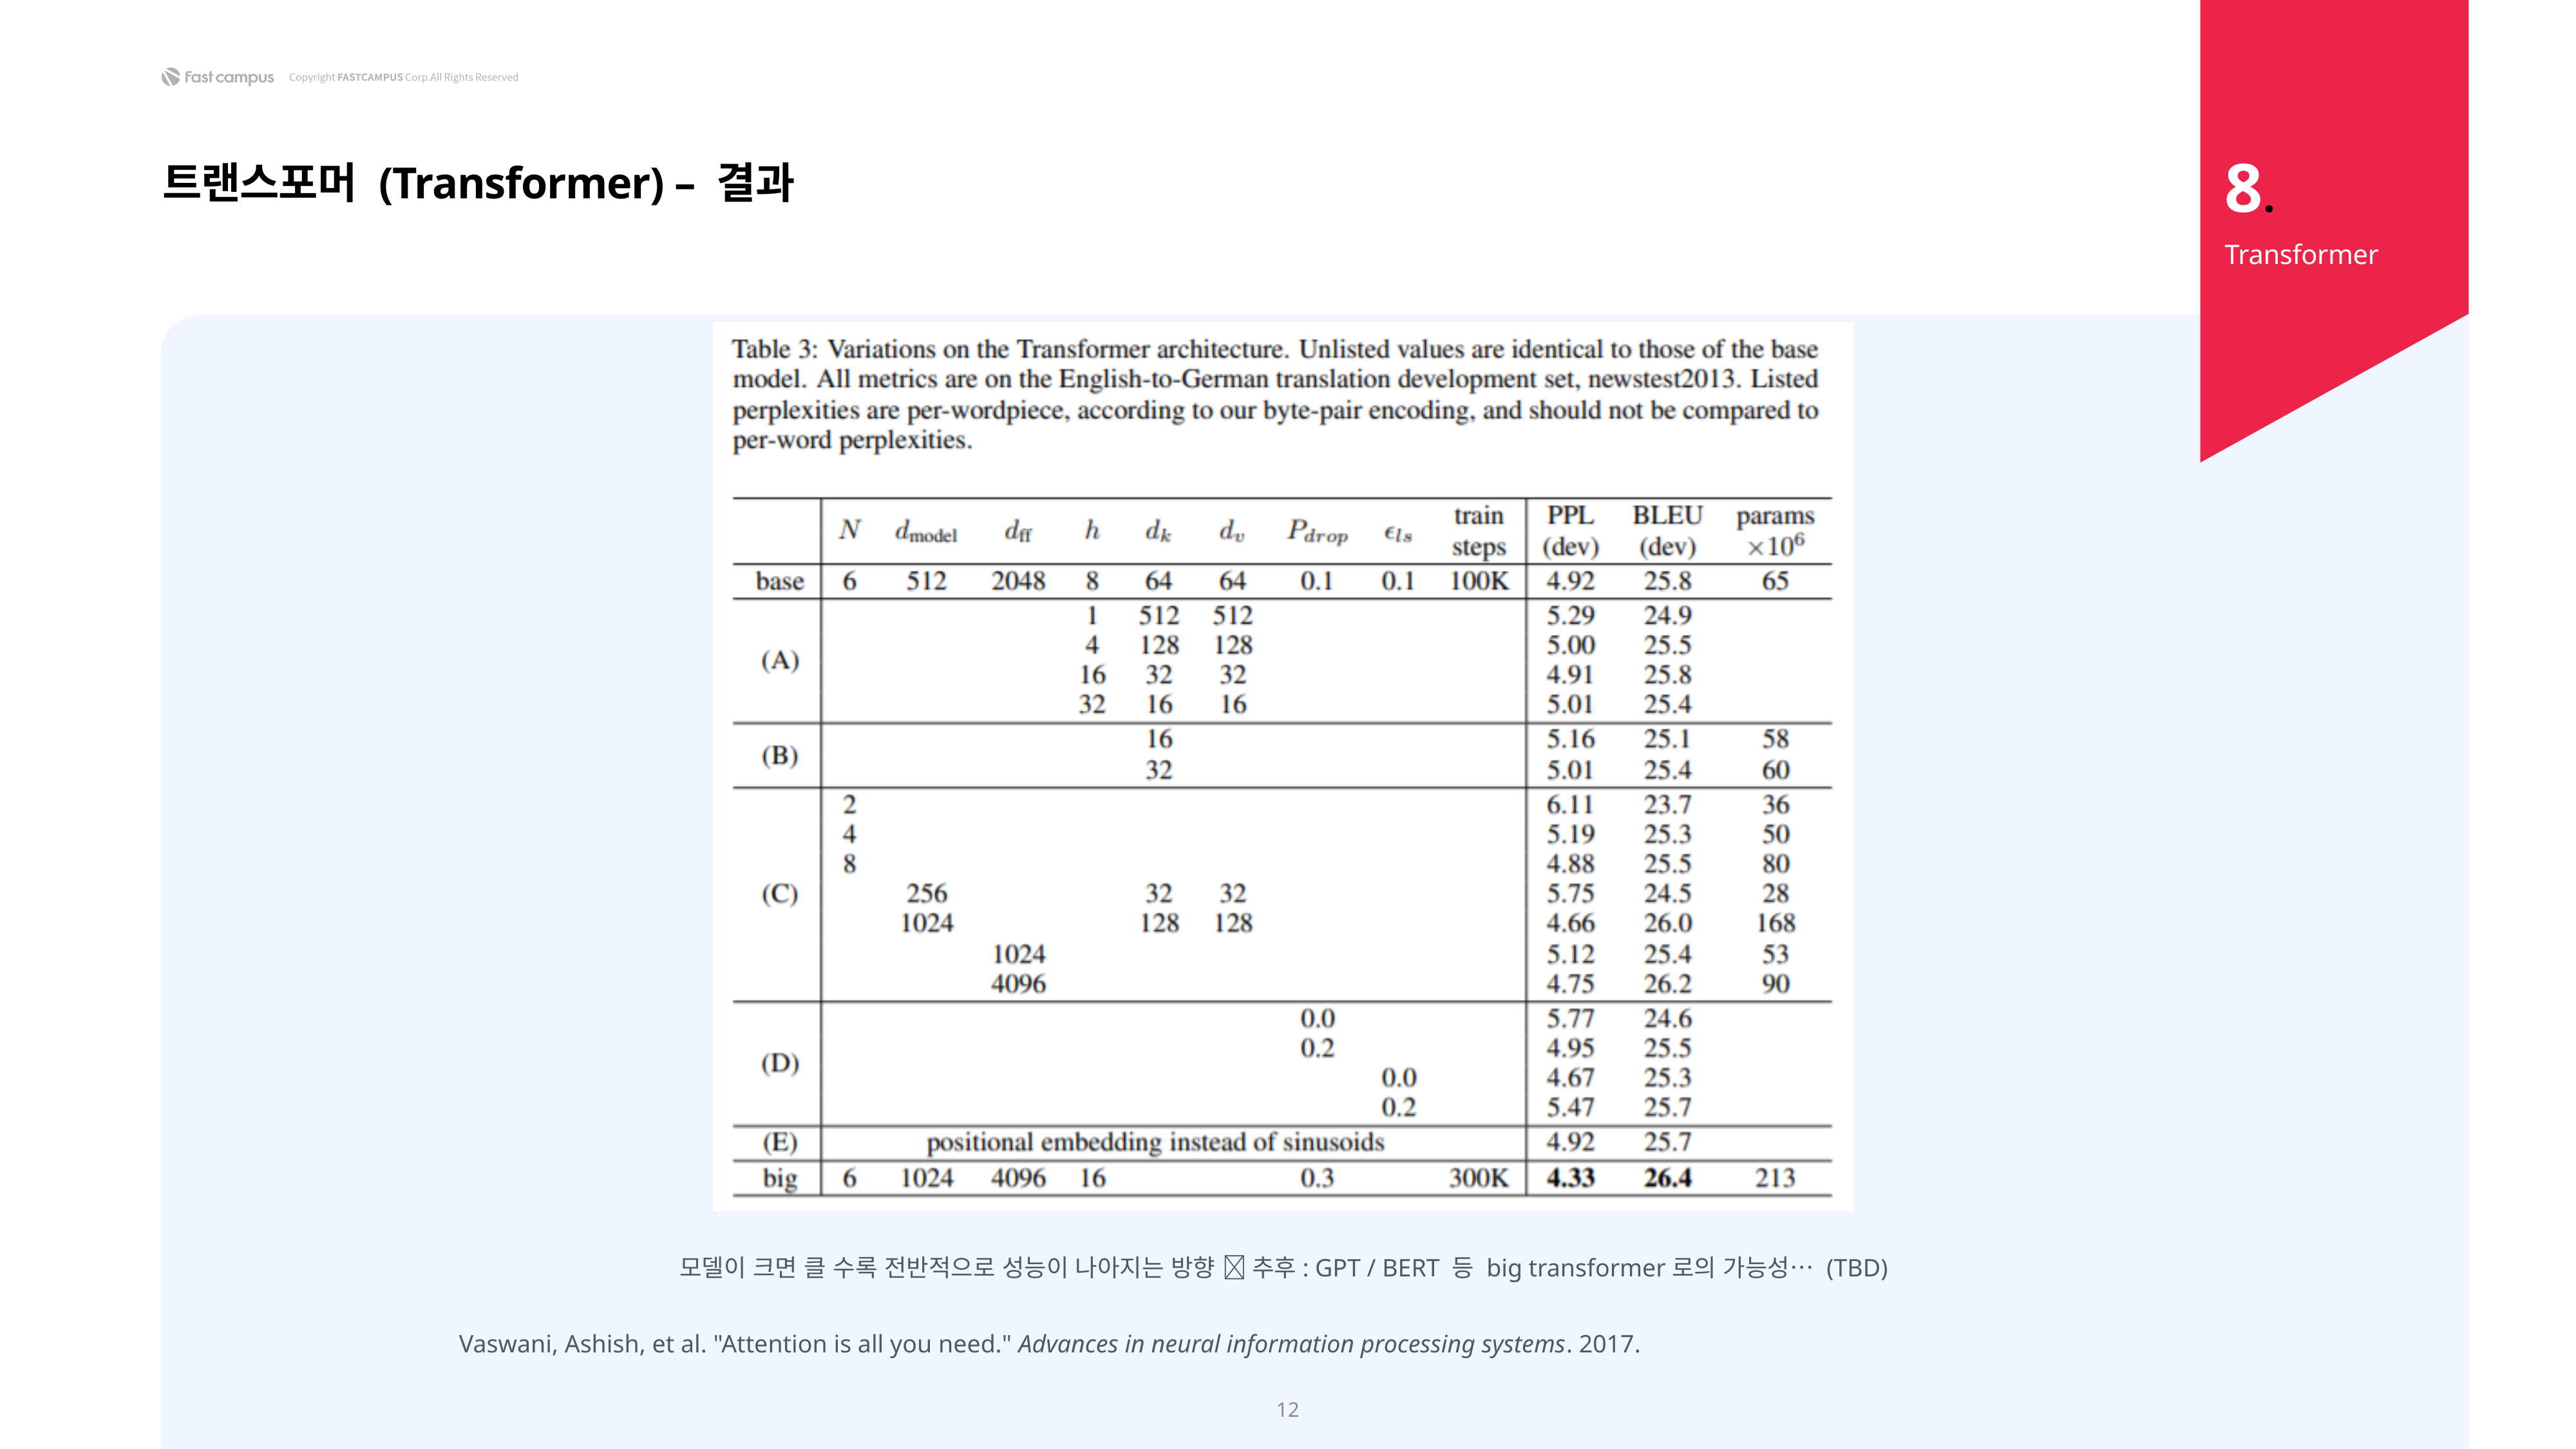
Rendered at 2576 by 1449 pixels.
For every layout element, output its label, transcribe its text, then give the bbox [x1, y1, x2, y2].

text_box Vaswani, Ashish, et al. "Attention is all you need." Advances in neural information processing systems. 2017. [450, 1323, 1651, 1363]
text_box Transformer [2200, 232, 2469, 276]
text_box 8. [2200, 148, 2469, 232]
picture [0, 0, 2576, 1449]
slide_number 12 [998, 1372, 1578, 1449]
text_box 모델이 크면 클 수록 전반적으로 성능이 나아지는 방향  추후: GPT / BERT 등 big transformer로의 가능성… (TBD) [670, 1247, 1898, 1287]
text_box 트랜스포머 (Transformer) – 결과 [160, 154, 1904, 209]
